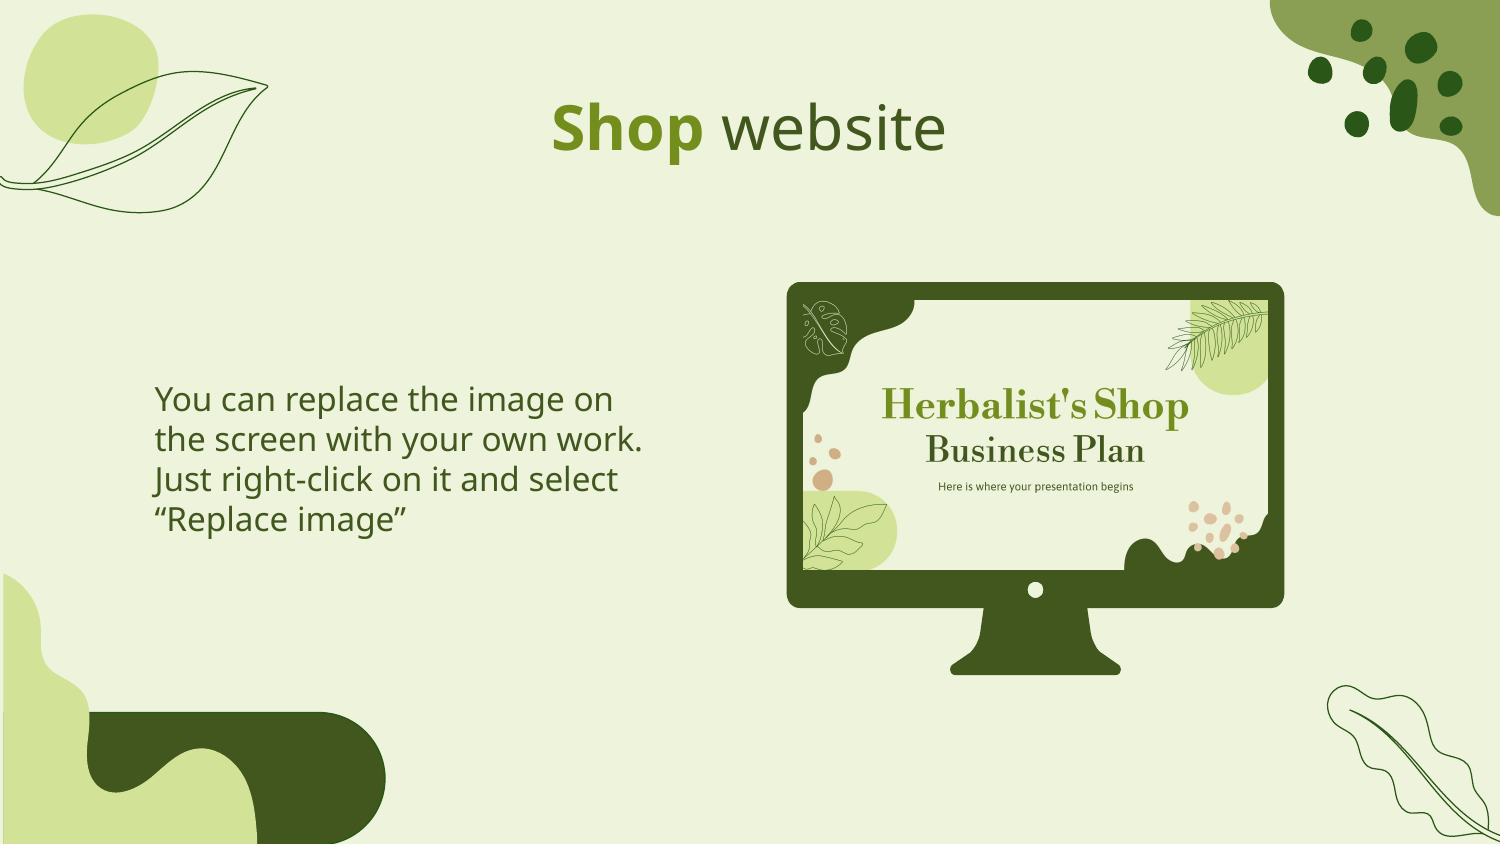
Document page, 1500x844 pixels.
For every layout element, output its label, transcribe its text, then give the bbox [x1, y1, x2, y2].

picture [802, 300, 1269, 571]
text_box [786, 282, 1285, 676]
title Shop website [118, 72, 1382, 167]
subtitle You can replace the image on the screen with your own work. Just right-click on it and select “Replace image” [139, 363, 672, 594]
